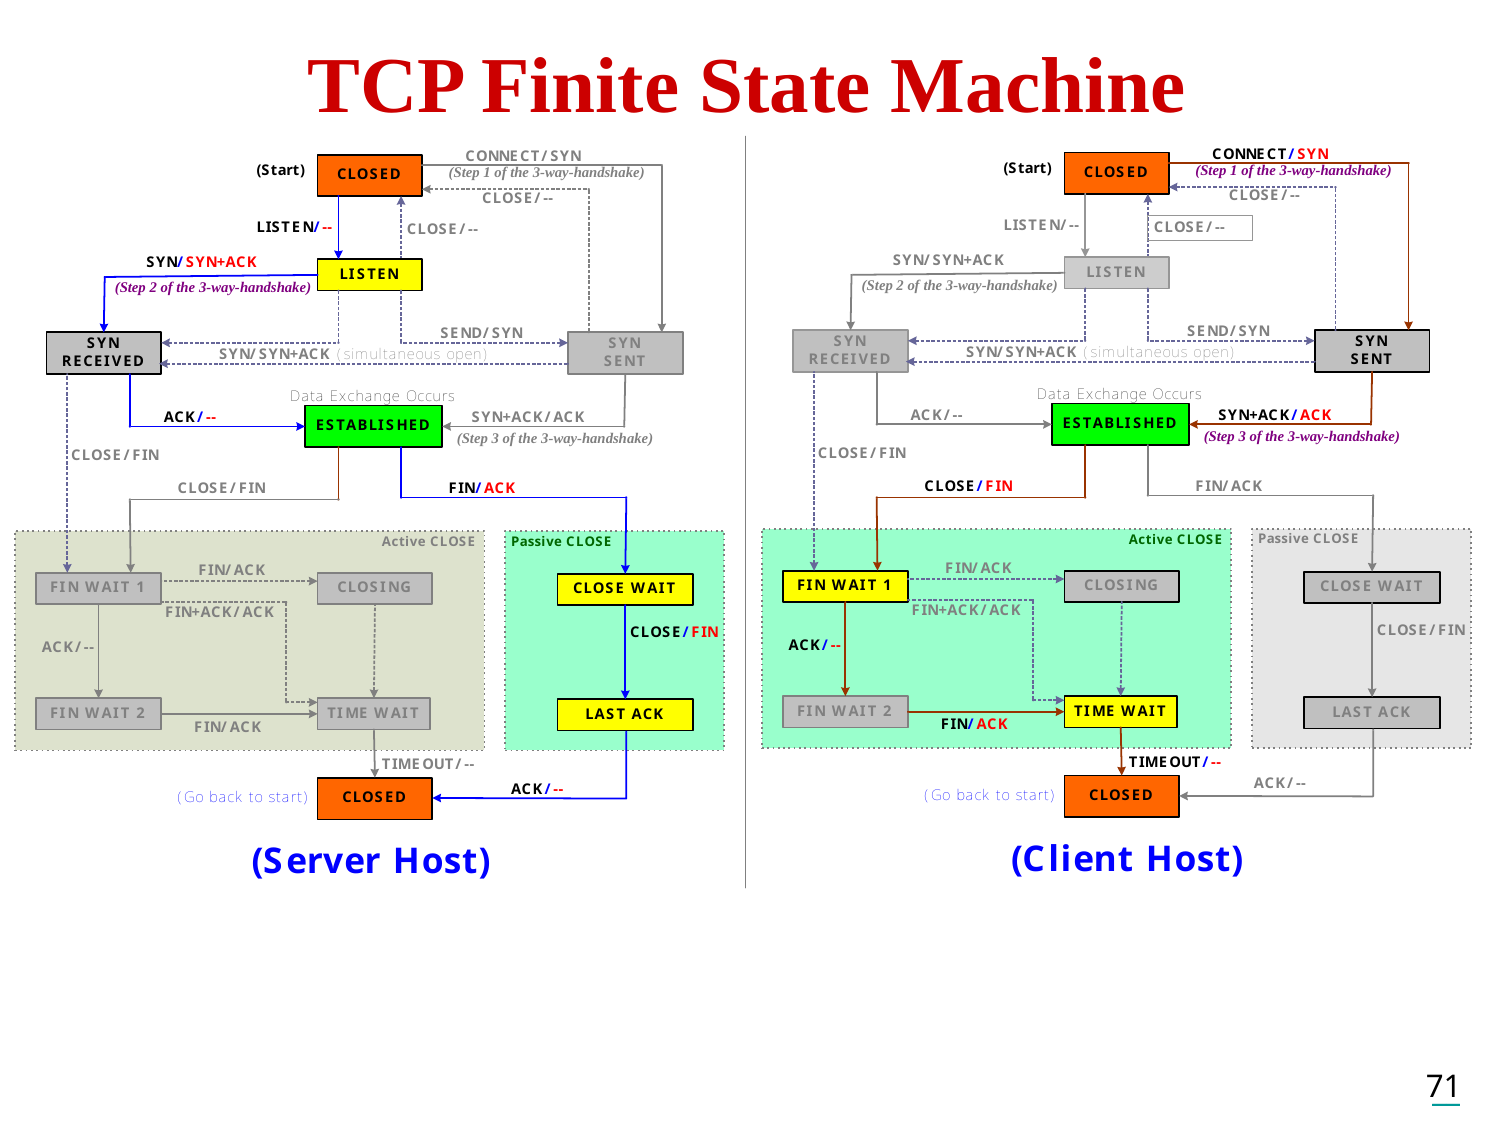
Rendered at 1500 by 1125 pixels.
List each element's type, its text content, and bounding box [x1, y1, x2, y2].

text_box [11, 133, 1483, 894]
title TCP Finite State Machine [89, 26, 1405, 132]
